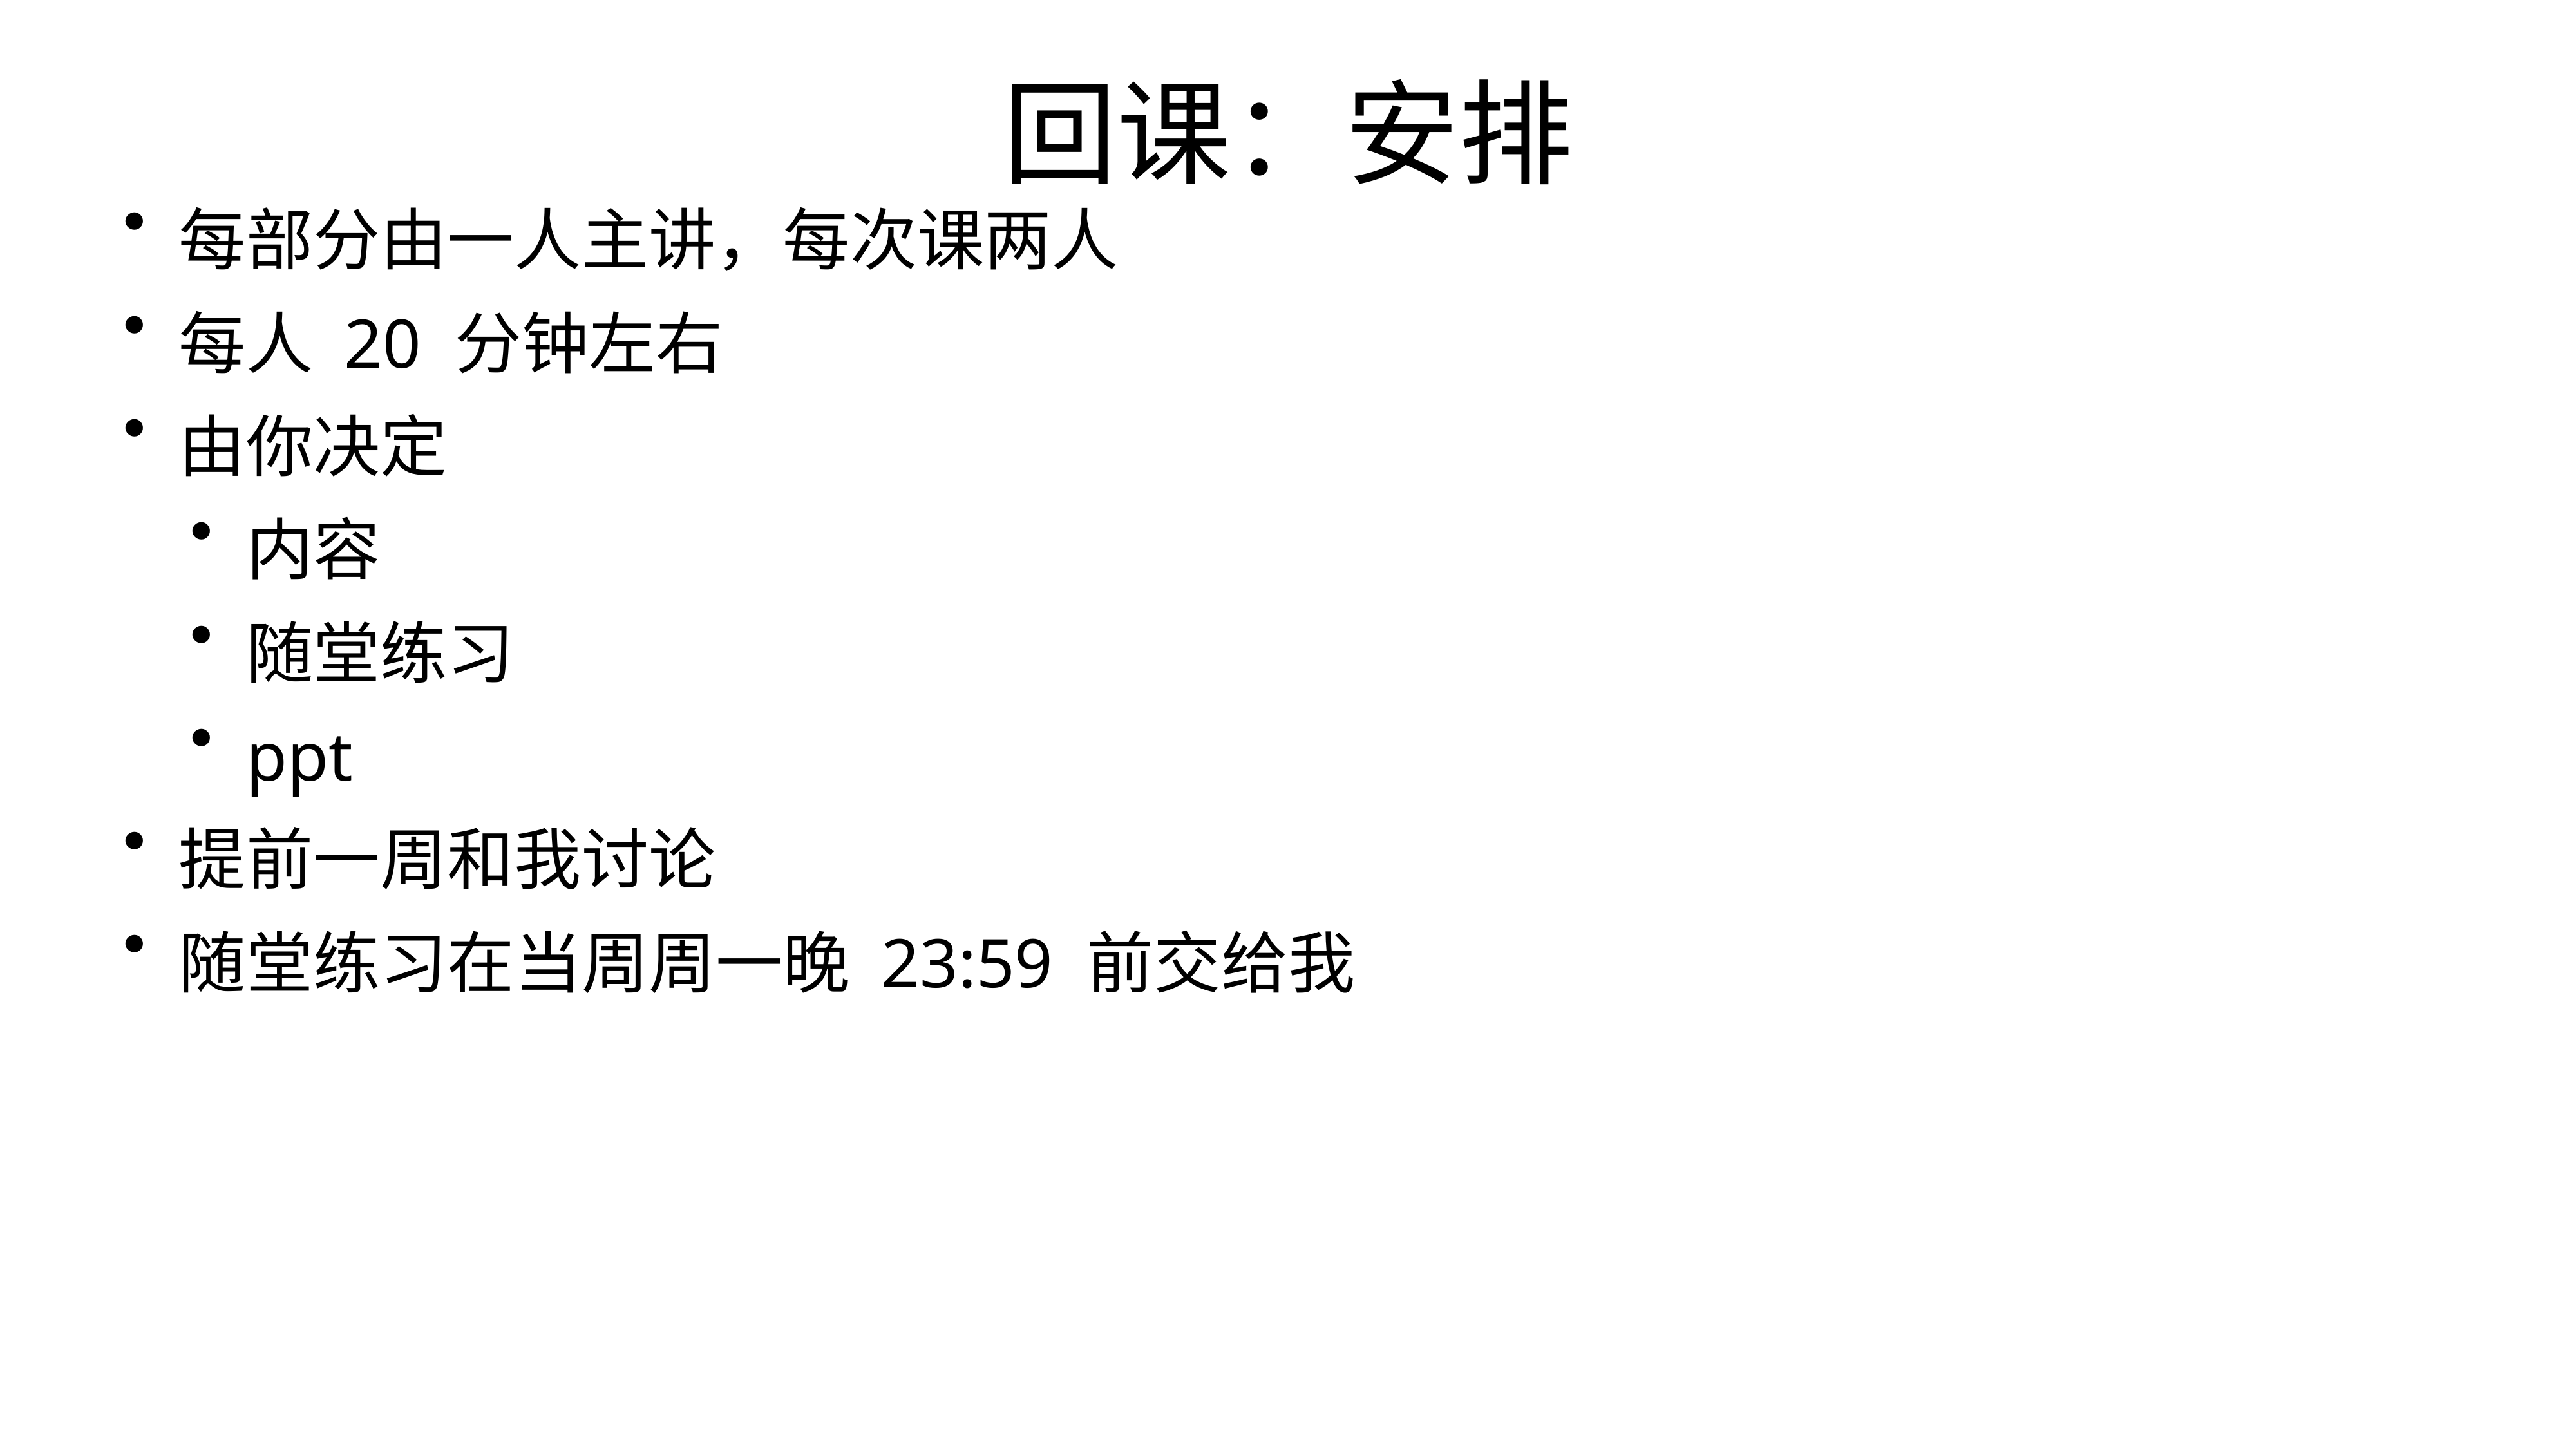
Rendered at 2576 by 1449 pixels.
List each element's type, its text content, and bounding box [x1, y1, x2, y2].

text_box 每部分由一人主讲，每次课两人 每人 20 分钟左右 由你决定 内容 随堂练习 ppt 提前一周和我讨论 随堂练习在当周周一晚 23:59 前交给我 [117, 240, 1361, 998]
text_box 回课：安排 [997, 56, 1578, 204]
